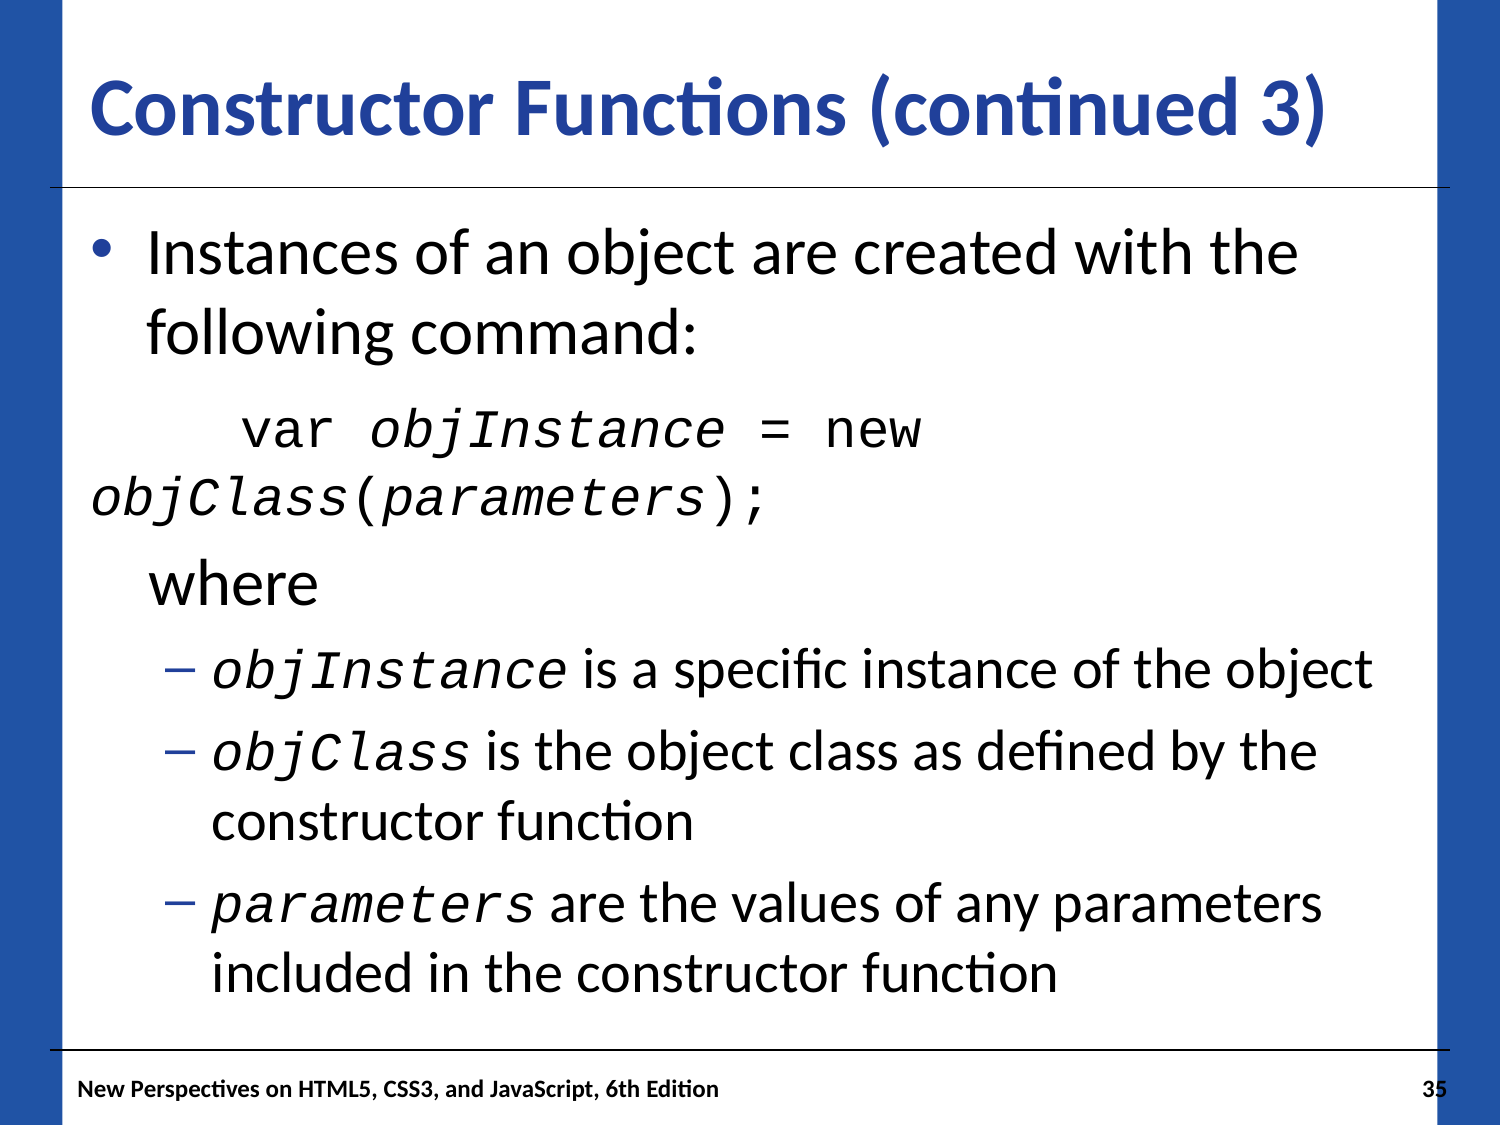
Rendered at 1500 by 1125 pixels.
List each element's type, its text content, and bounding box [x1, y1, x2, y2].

footer New Perspectives on HTML5, CSS3, and JavaScript, 6th Edition [62, 1050, 1374, 1125]
title Constructor Functions (continued 3) [74, 24, 1438, 181]
slide_number 35 [1374, 1050, 1463, 1125]
list Instances of an object are created with the following command: var objInstance = new objClass(parameters); where objInstance is a specific instance of the object objClass is the object class as defined by the constructor function parameters are the values of any parameters included in the constructor function [74, 199, 1438, 1006]
